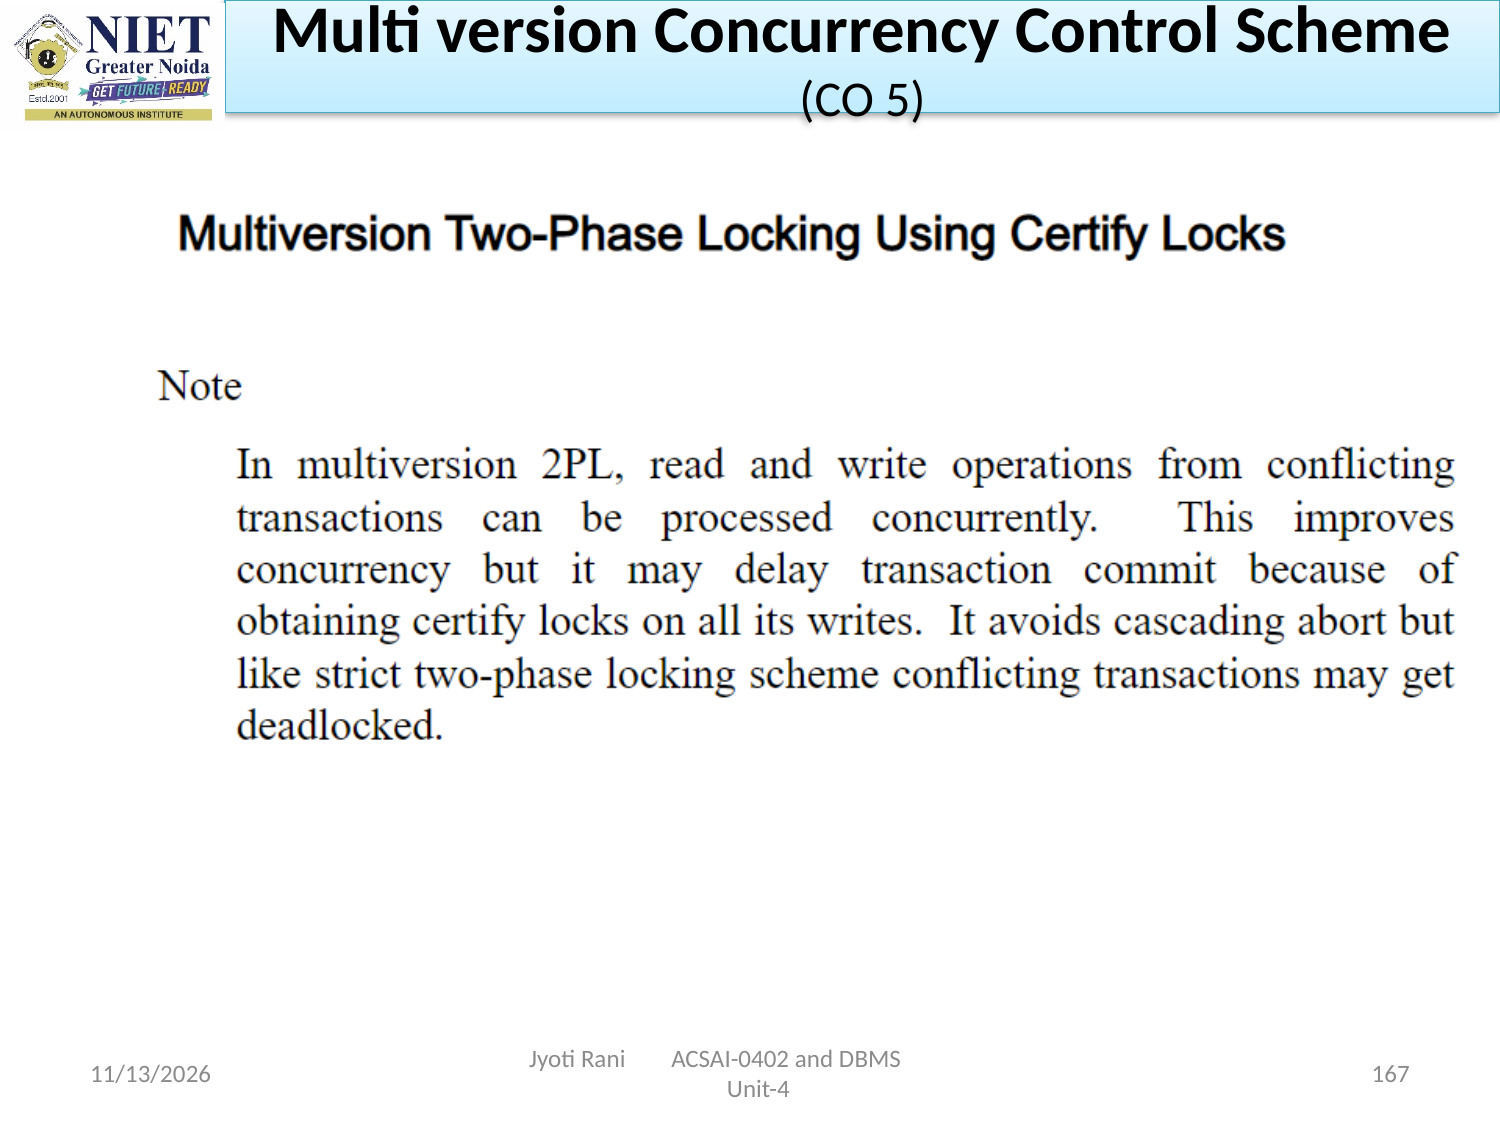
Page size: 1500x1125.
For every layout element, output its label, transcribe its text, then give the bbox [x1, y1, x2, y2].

picture [0, 2, 226, 131]
slide_number 167 [1074, 1042, 1425, 1103]
footer Jyoti Rani ACSAI-0402 and DBMS Unit-4 [512, 1042, 988, 1103]
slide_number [75, 1042, 425, 1103]
text_box Multi version Concurrency Control Scheme (CO 5) [224, 0, 1500, 113]
picture [132, 199, 1482, 815]
